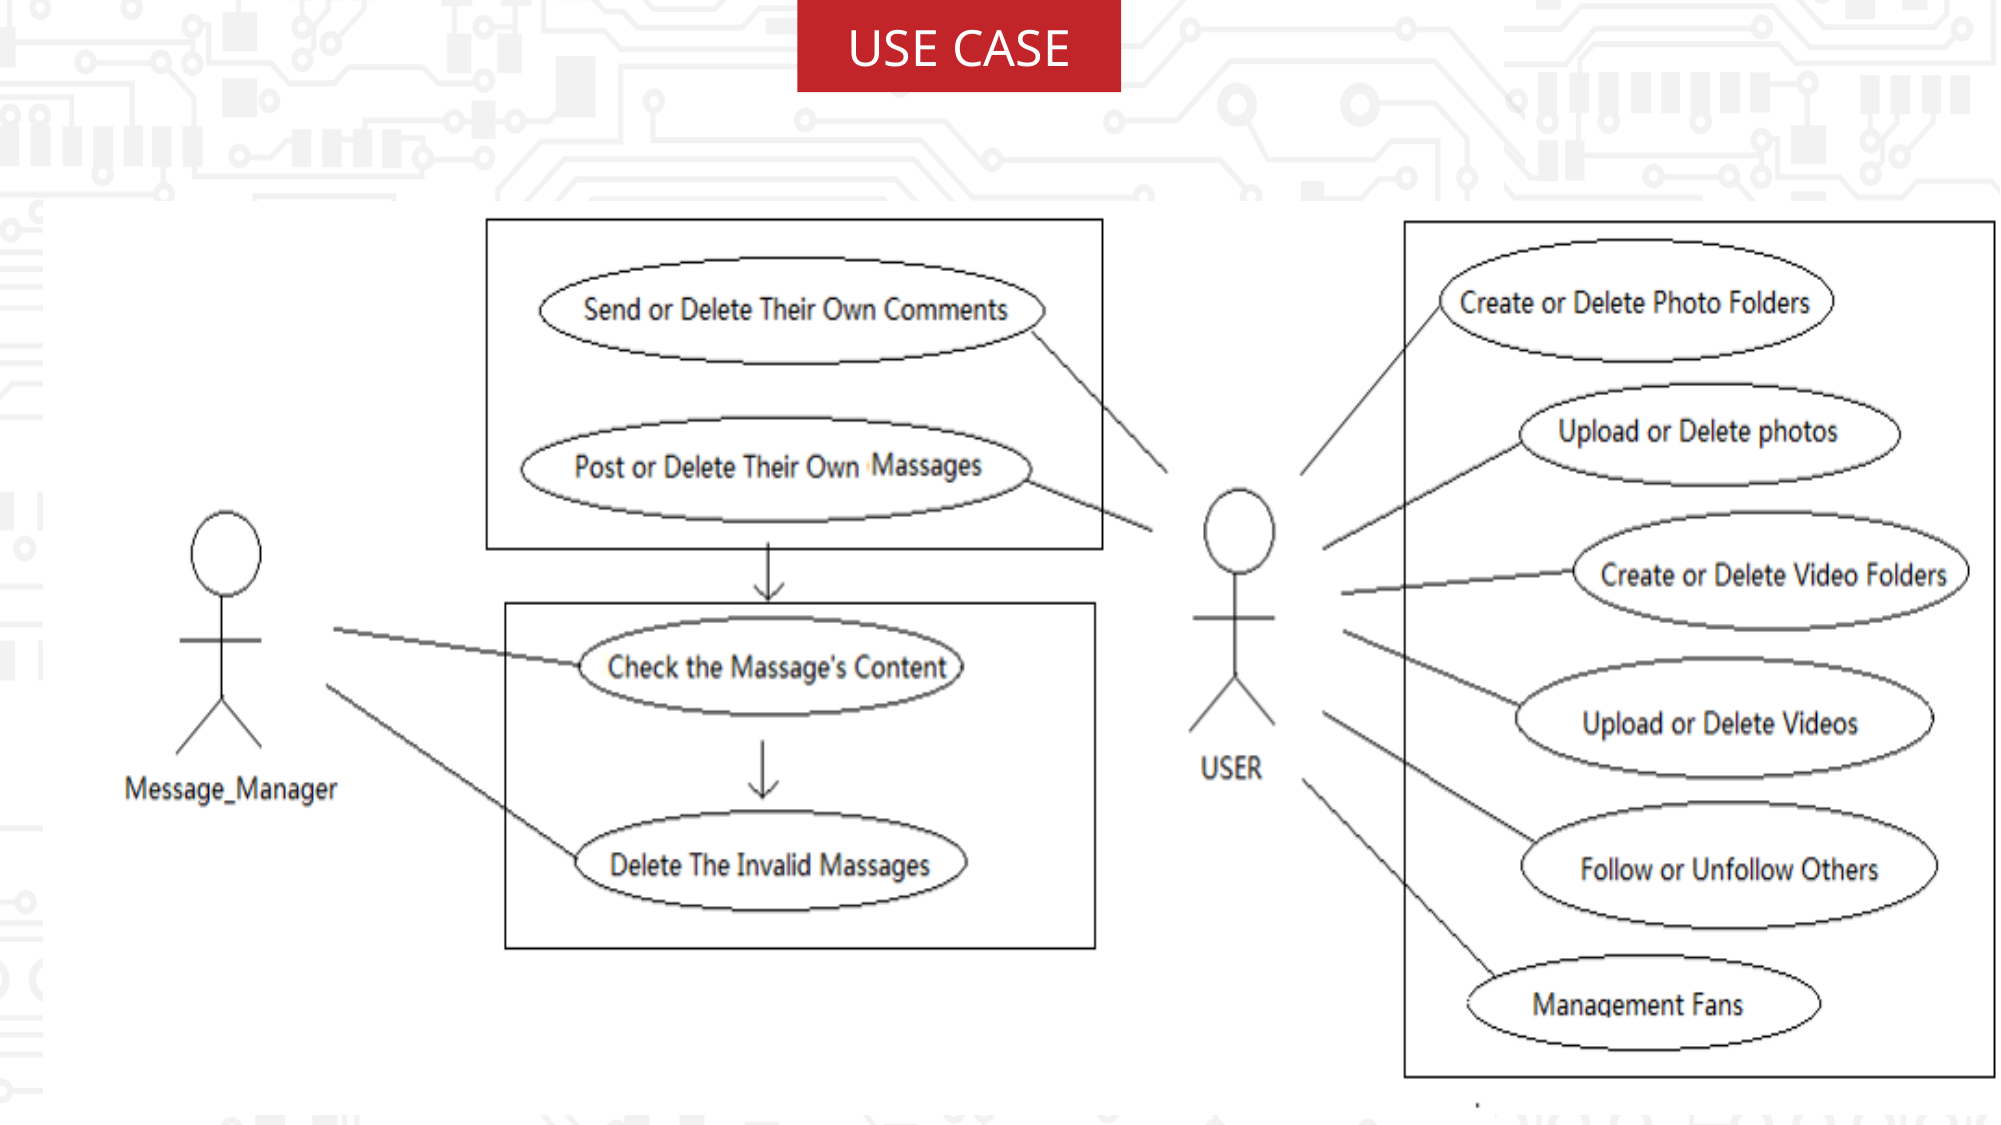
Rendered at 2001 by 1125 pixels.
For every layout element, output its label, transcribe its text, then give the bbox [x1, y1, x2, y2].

picture [0, 0, 2000, 1125]
text_box USE CASE [796, 0, 1122, 93]
